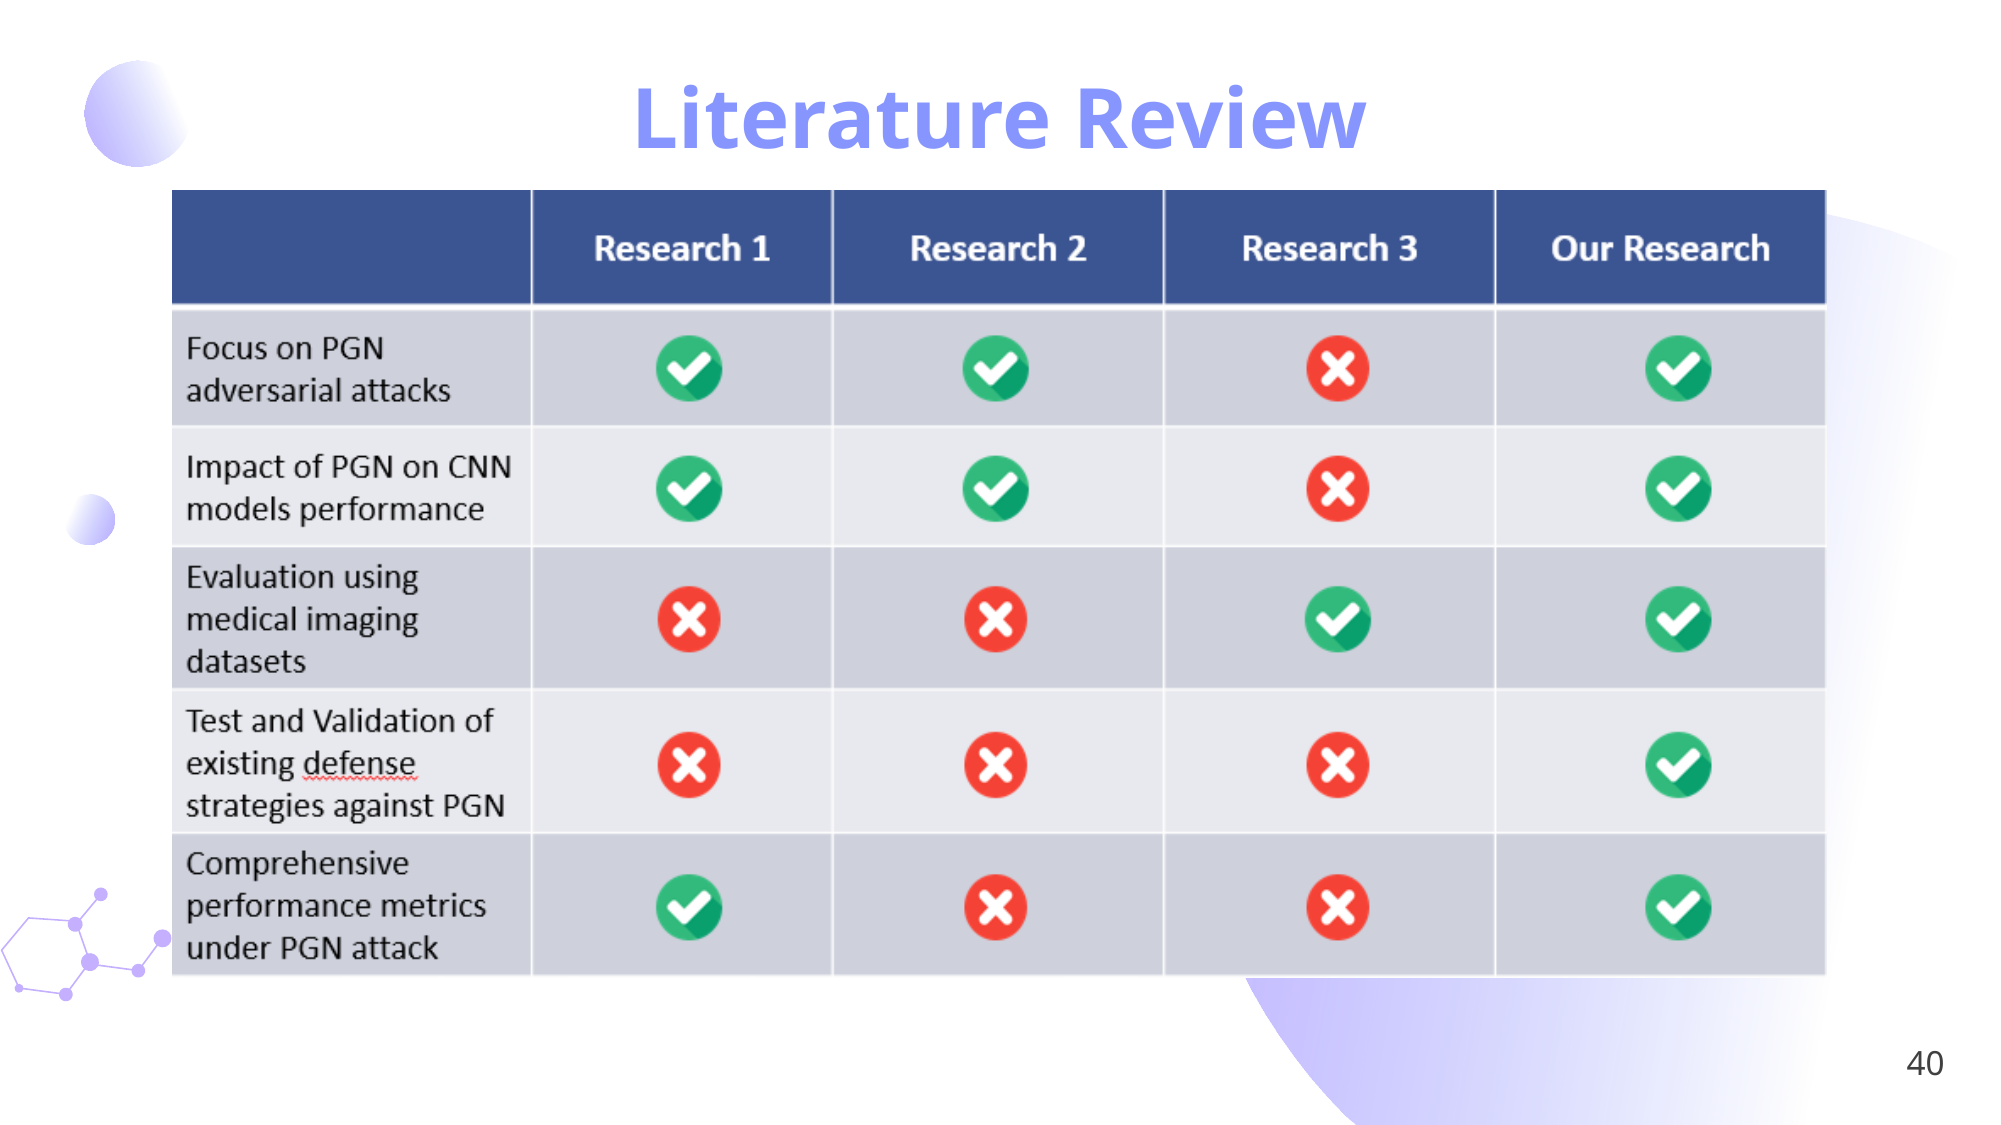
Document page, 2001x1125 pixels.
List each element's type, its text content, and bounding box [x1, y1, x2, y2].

picture [172, 190, 1828, 978]
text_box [2, 884, 171, 1005]
text_box [84, 60, 191, 167]
text_box Literature Review [590, 57, 1410, 173]
text_box [63, 493, 115, 545]
text_box [1245, 214, 2000, 1125]
